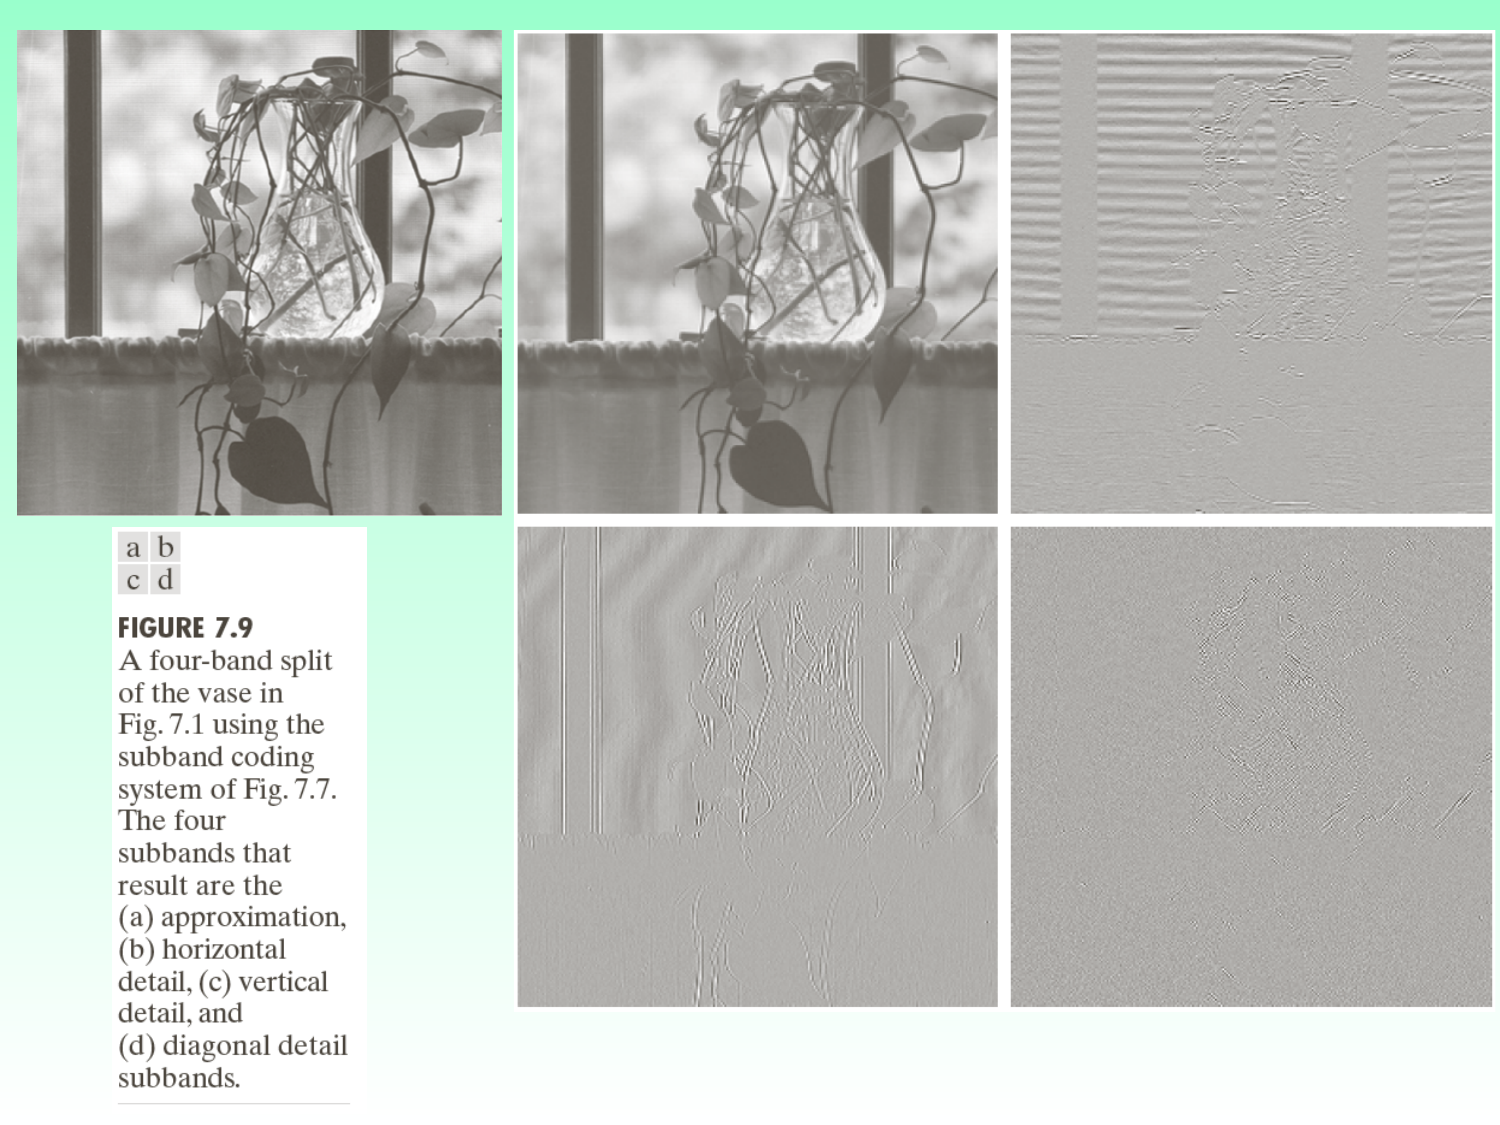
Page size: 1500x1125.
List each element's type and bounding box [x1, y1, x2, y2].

list [513, 30, 1496, 1012]
picture [17, 30, 503, 516]
picture [111, 526, 367, 1114]
